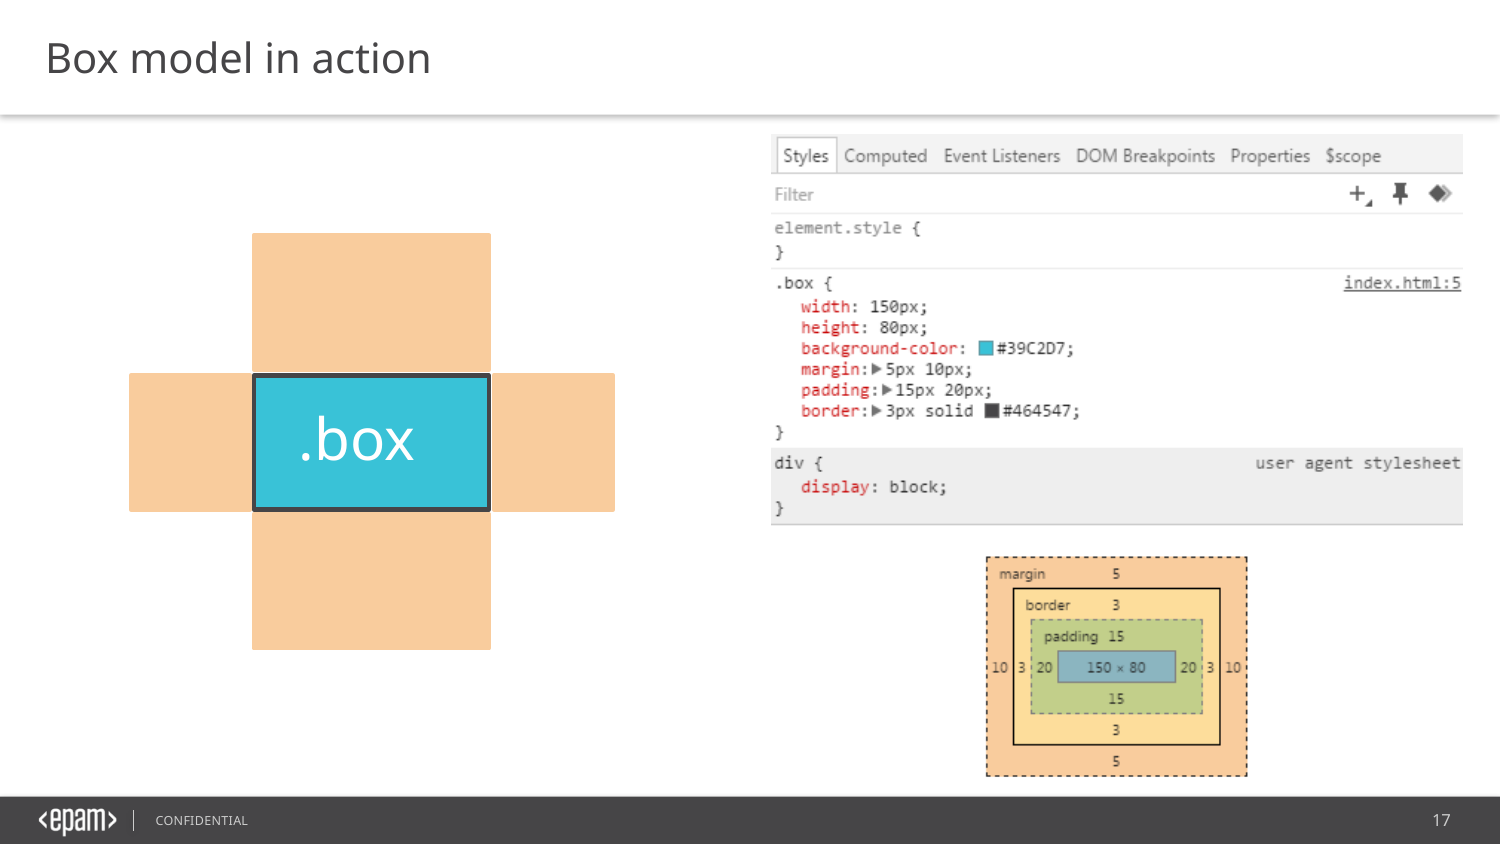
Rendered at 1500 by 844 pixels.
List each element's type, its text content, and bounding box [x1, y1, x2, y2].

text_box .box [284, 394, 453, 480]
text_box [252, 512, 491, 650]
text_box [252, 373, 491, 512]
text_box [252, 233, 491, 372]
picture [38, 808, 117, 837]
text_box [492, 373, 615, 512]
picture [749, 115, 1500, 798]
list Box model in action [0, 0, 1500, 115]
text_box [129, 373, 252, 512]
